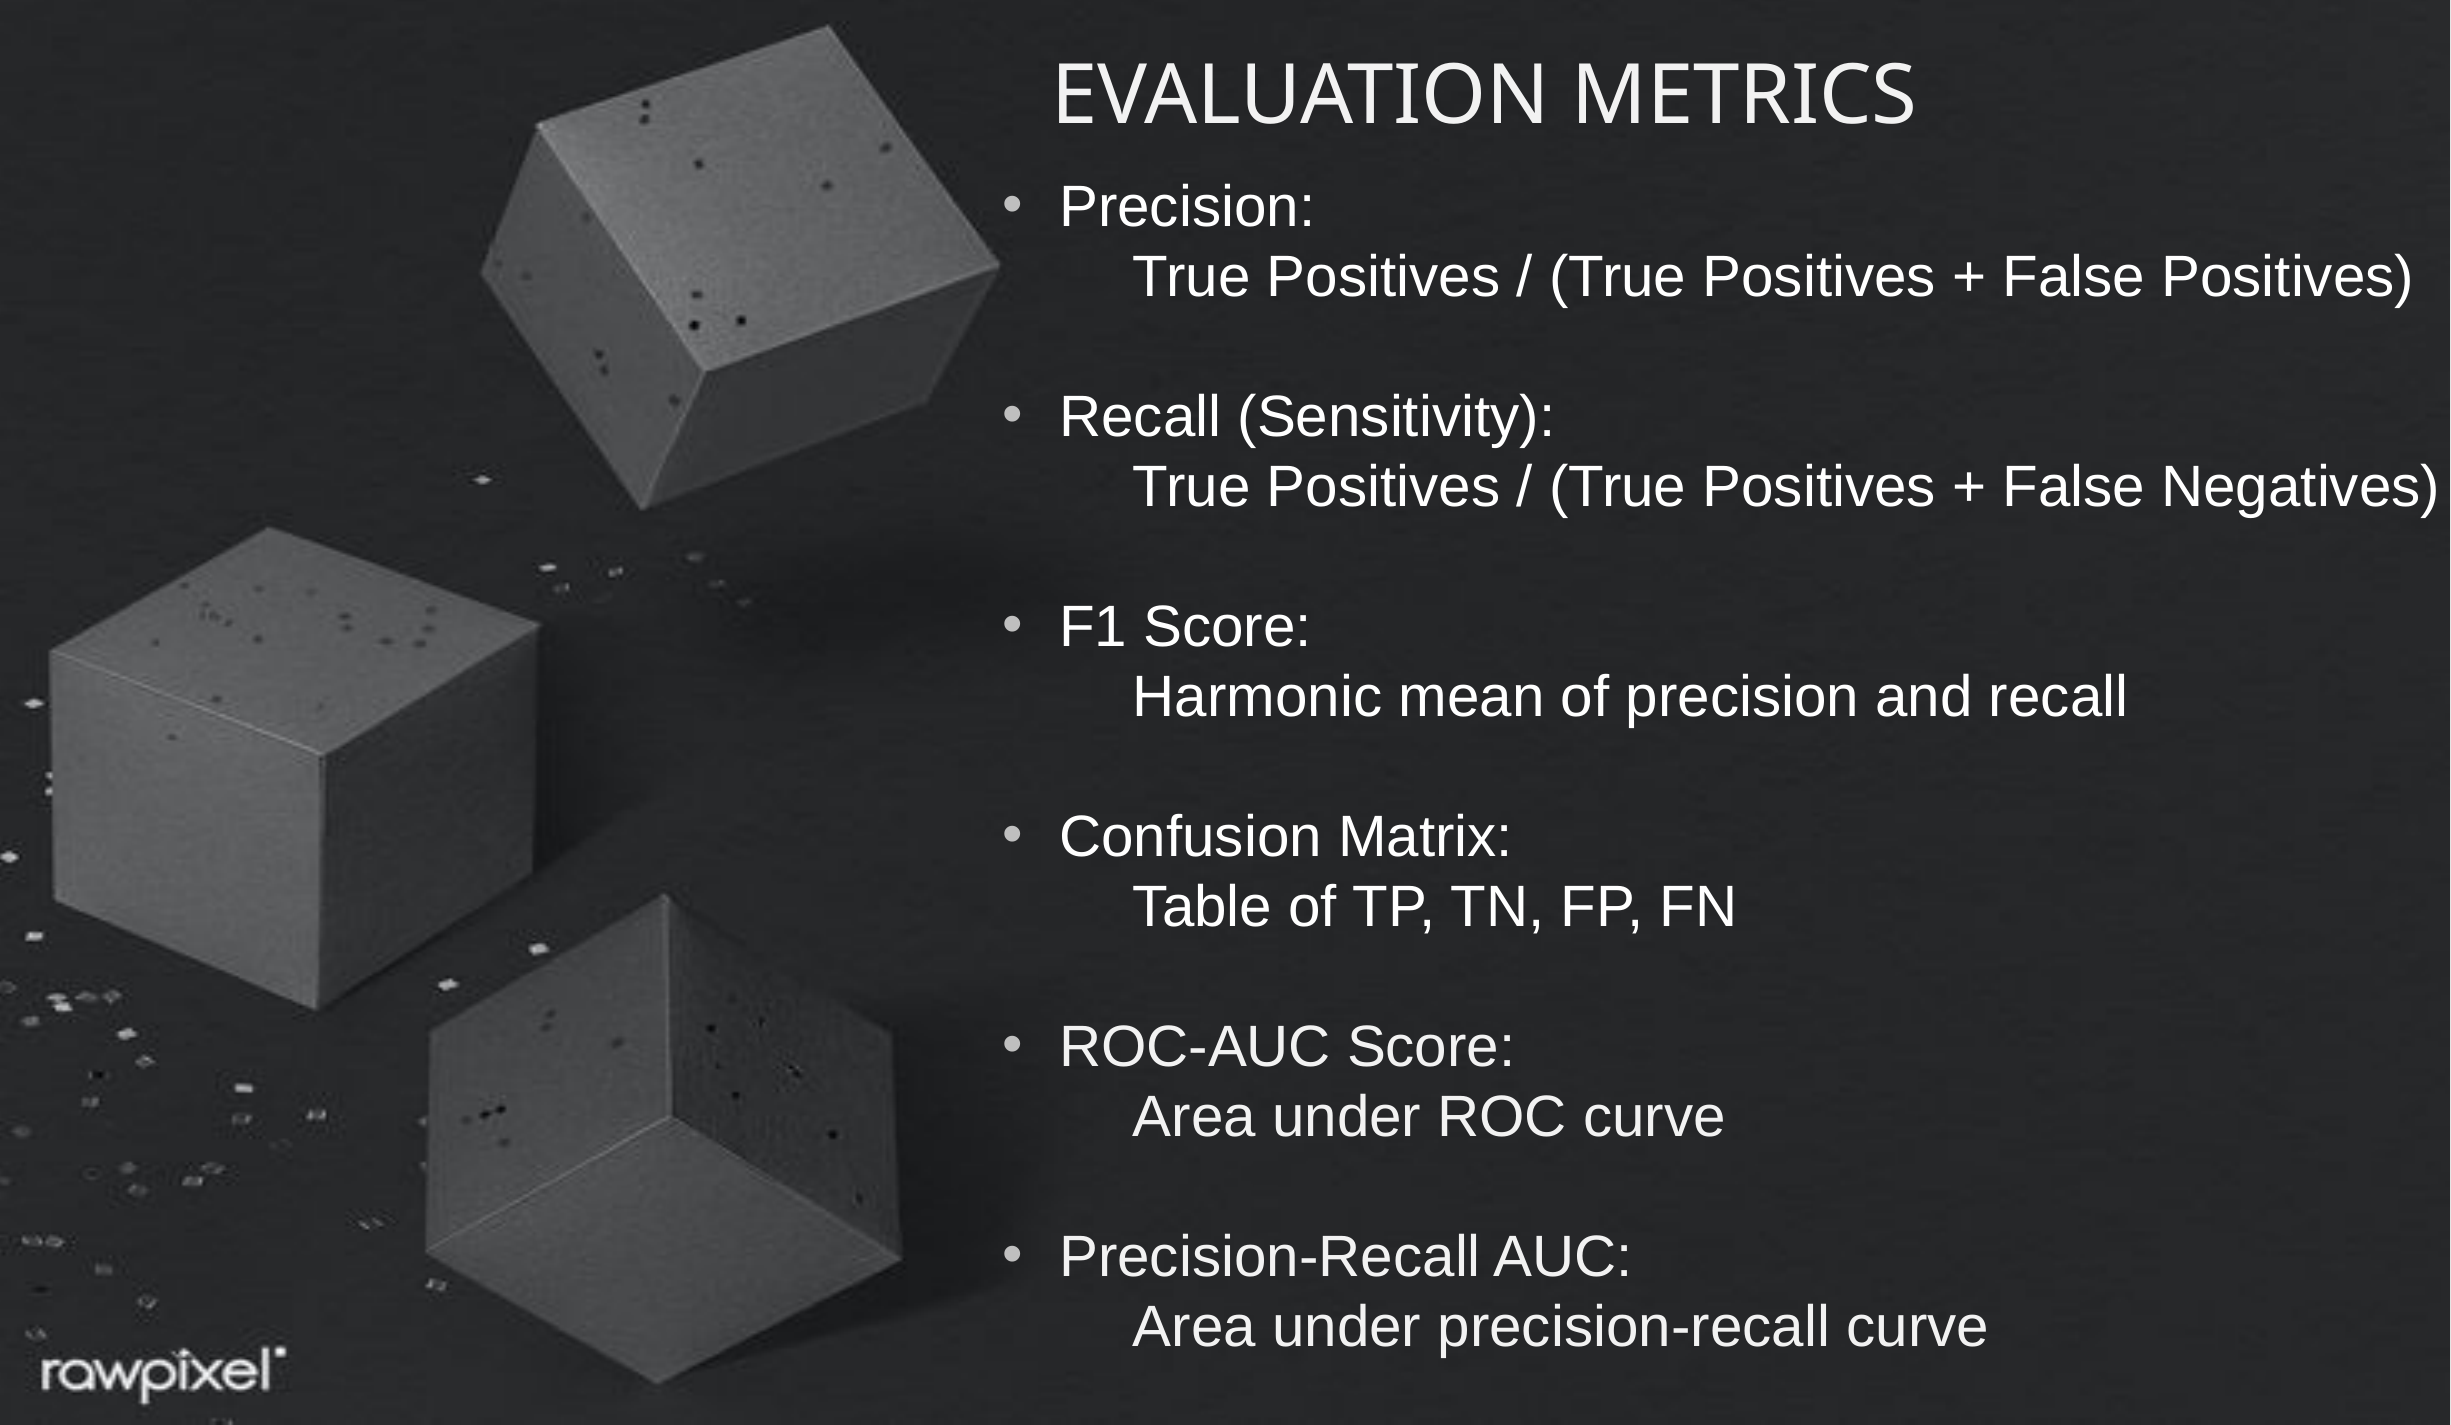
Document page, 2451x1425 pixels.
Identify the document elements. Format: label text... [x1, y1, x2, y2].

text_box EVALUATION METRICS [1036, 32, 2136, 90]
picture [0, 0, 2451, 1425]
text_box Precision: True Positives / (True Positives + False Positives) Recall (Sensitivity): True Positives / (True Positives + False Negatives) F1 Score: Harmonic mean of precision and recall Confusion Matrix: Table of TP, TN, FP, FN ROC-AUC Score: Area under ROC curve Precision-Recall AUC: Area under precision-recall curve [987, 90, 2450, 1425]
